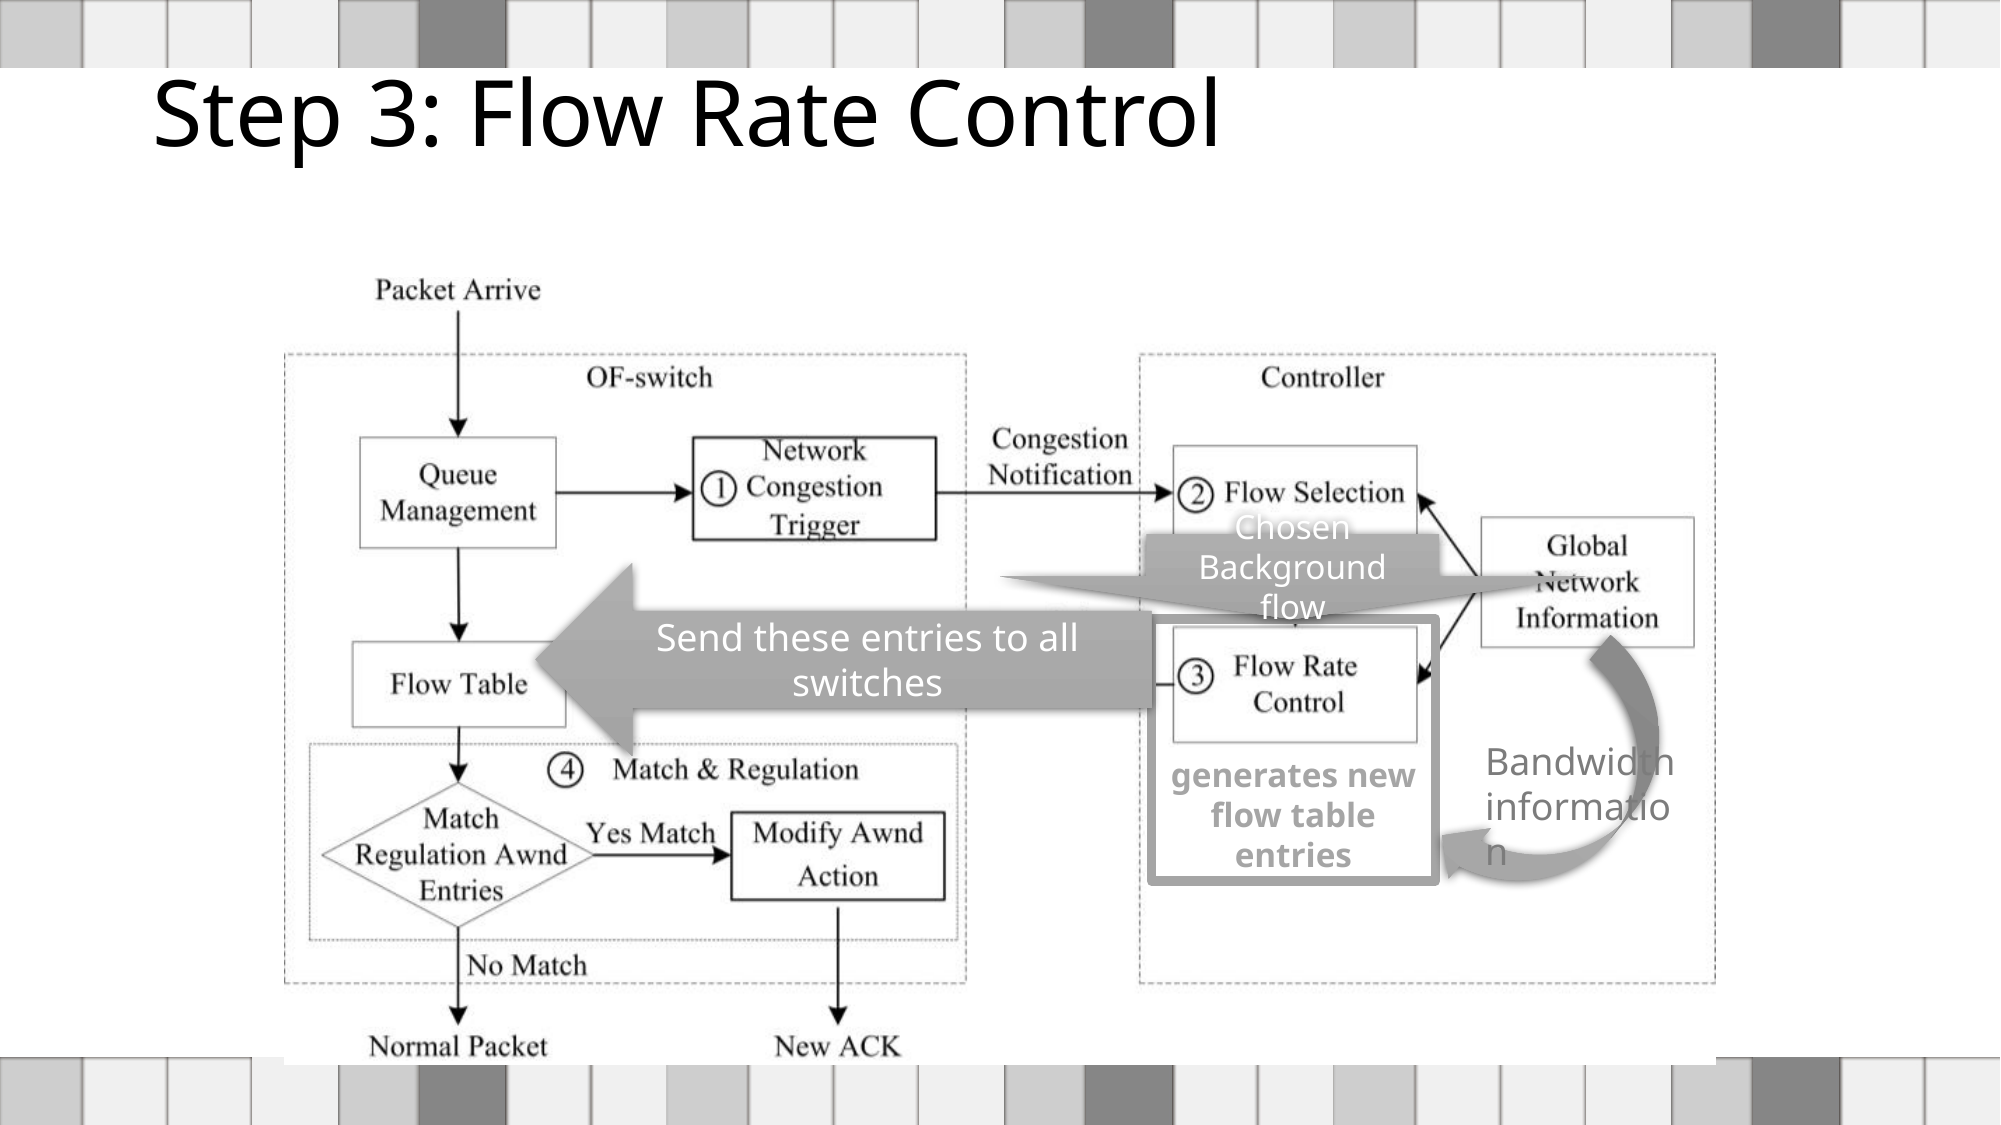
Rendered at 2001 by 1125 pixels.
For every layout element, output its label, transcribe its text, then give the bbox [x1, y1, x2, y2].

picture [0, 0, 2000, 68]
title Step 3: Flow Rate Control [137, 59, 1863, 278]
picture [0, 1057, 2000, 1125]
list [284, 277, 1716, 1066]
